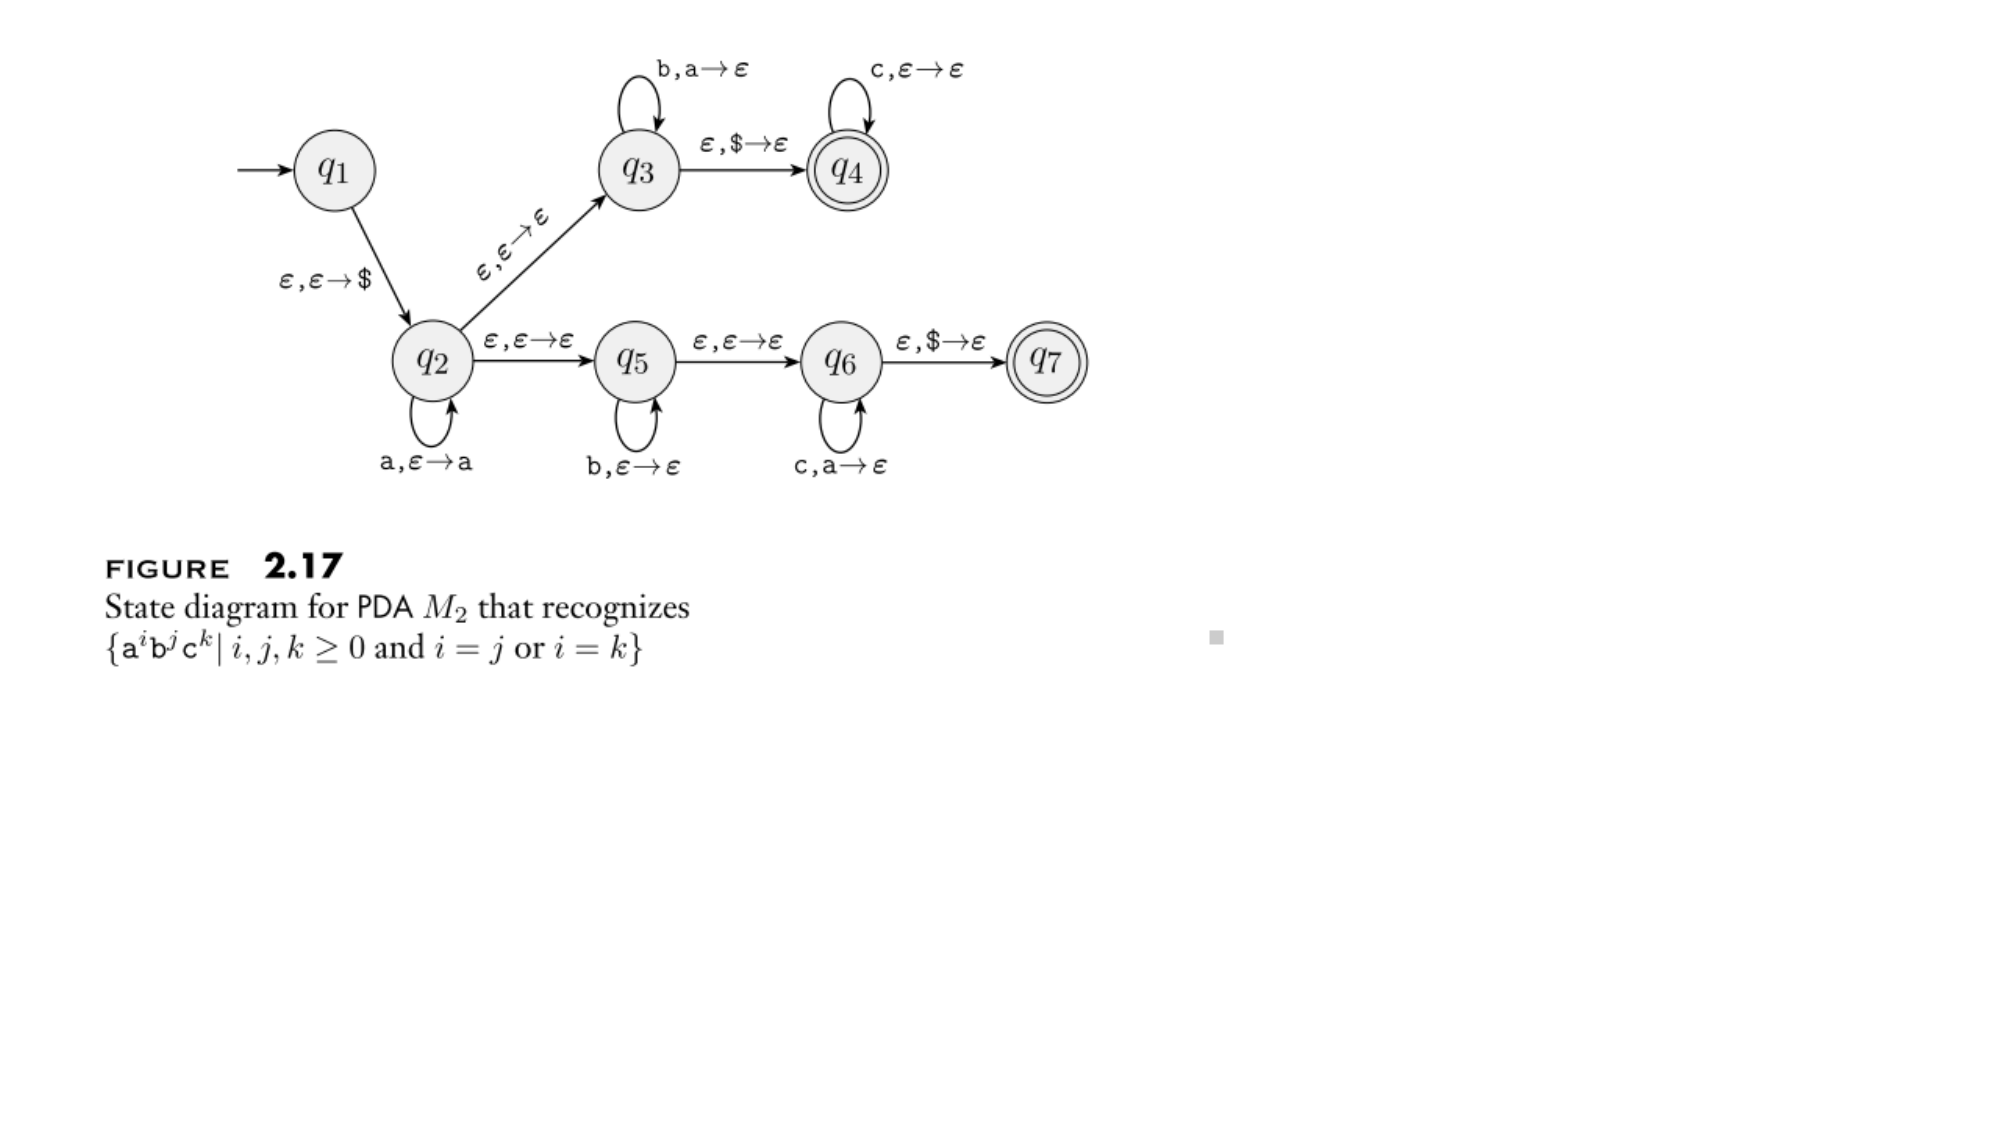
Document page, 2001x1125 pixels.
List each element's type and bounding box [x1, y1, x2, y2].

picture [0, 18, 1288, 687]
